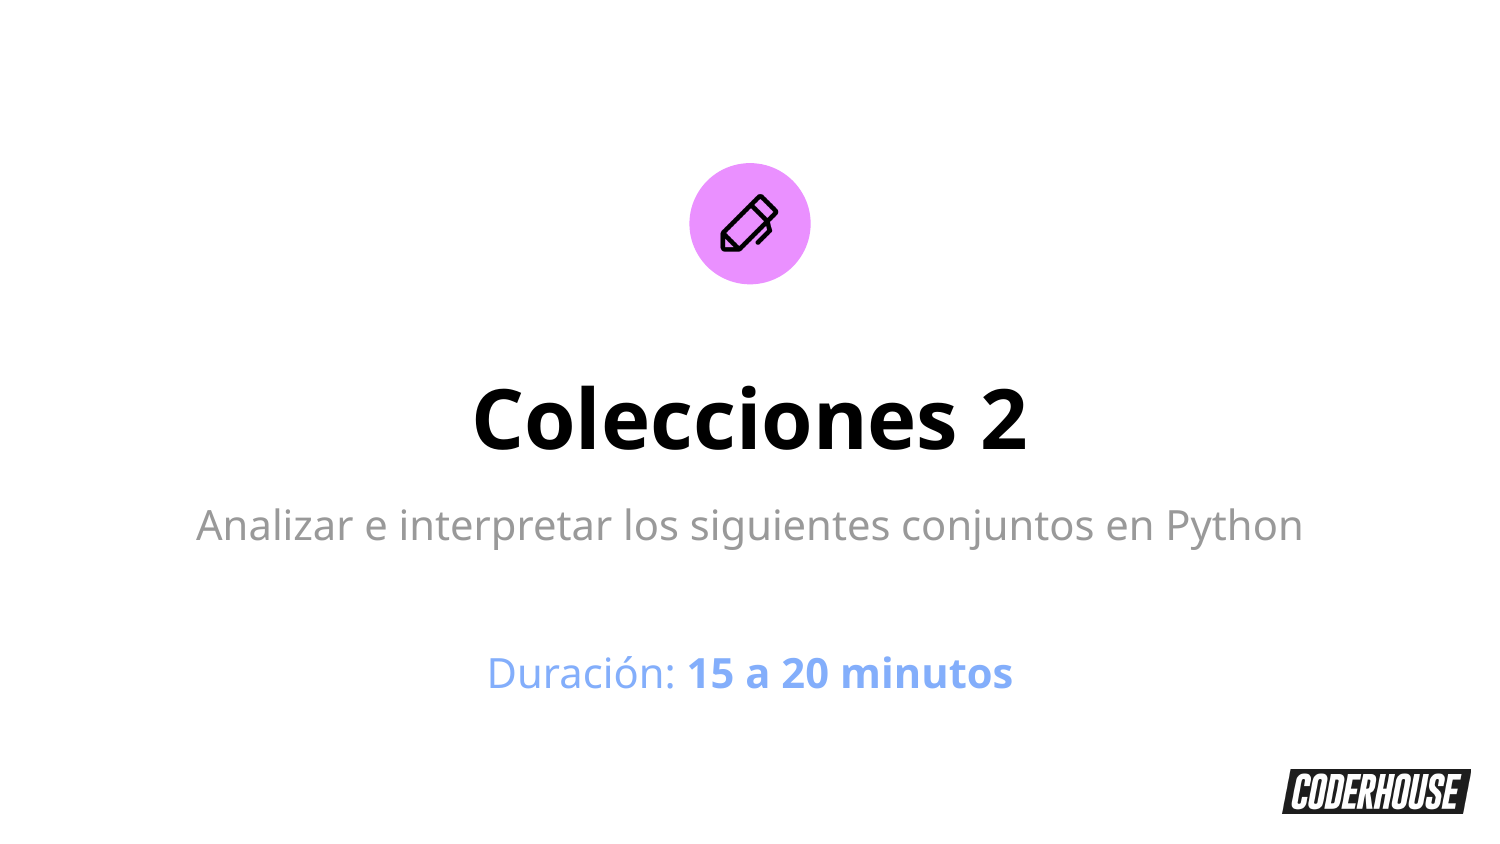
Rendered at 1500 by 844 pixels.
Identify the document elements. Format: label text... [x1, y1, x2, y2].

text_box Colecciones 2 [239, 362, 1261, 483]
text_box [689, 162, 811, 285]
picture [1281, 769, 1471, 814]
text_box Analizar e interpretar los siguientes conjuntos en Python [161, 483, 1339, 564]
text_box Duración: 15 a 20 minutos [161, 631, 1339, 712]
